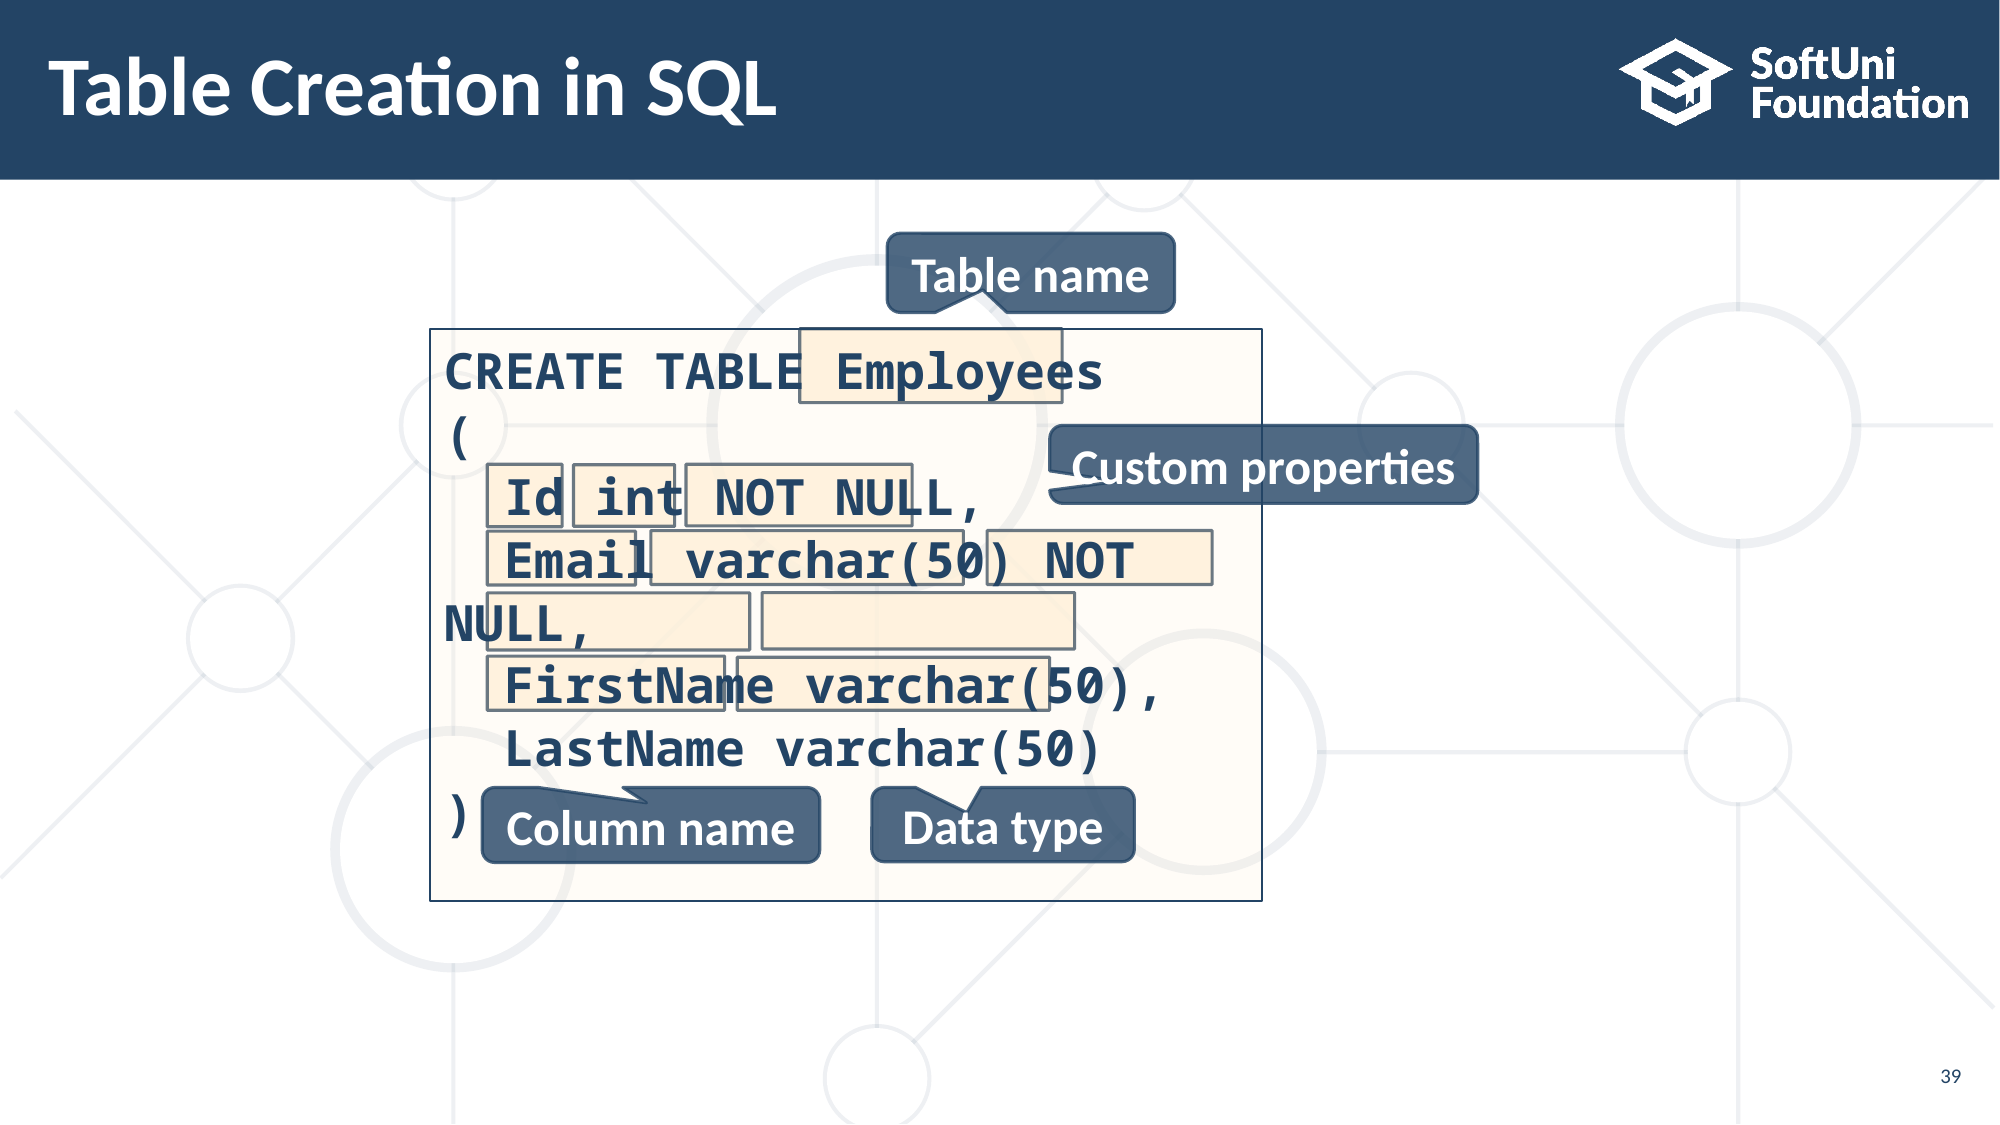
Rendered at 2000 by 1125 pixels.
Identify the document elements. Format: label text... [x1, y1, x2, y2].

text_box CREATE TABLE Employees ( Id int NOT NULL, Email varchar(50) NOT NULL, FirstName varchar(50), LastName varchar(50) ) [430, 328, 1263, 901]
title Table Creation in SQL [31, 16, 1591, 162]
text_box Data type [869, 785, 1137, 864]
text_box Column name [480, 785, 822, 865]
text_box Table name [885, 231, 1177, 315]
picture [1618, 38, 1968, 126]
slide_number 39 [1896, 1049, 1968, 1101]
text_box Custom properties [1047, 423, 1480, 506]
